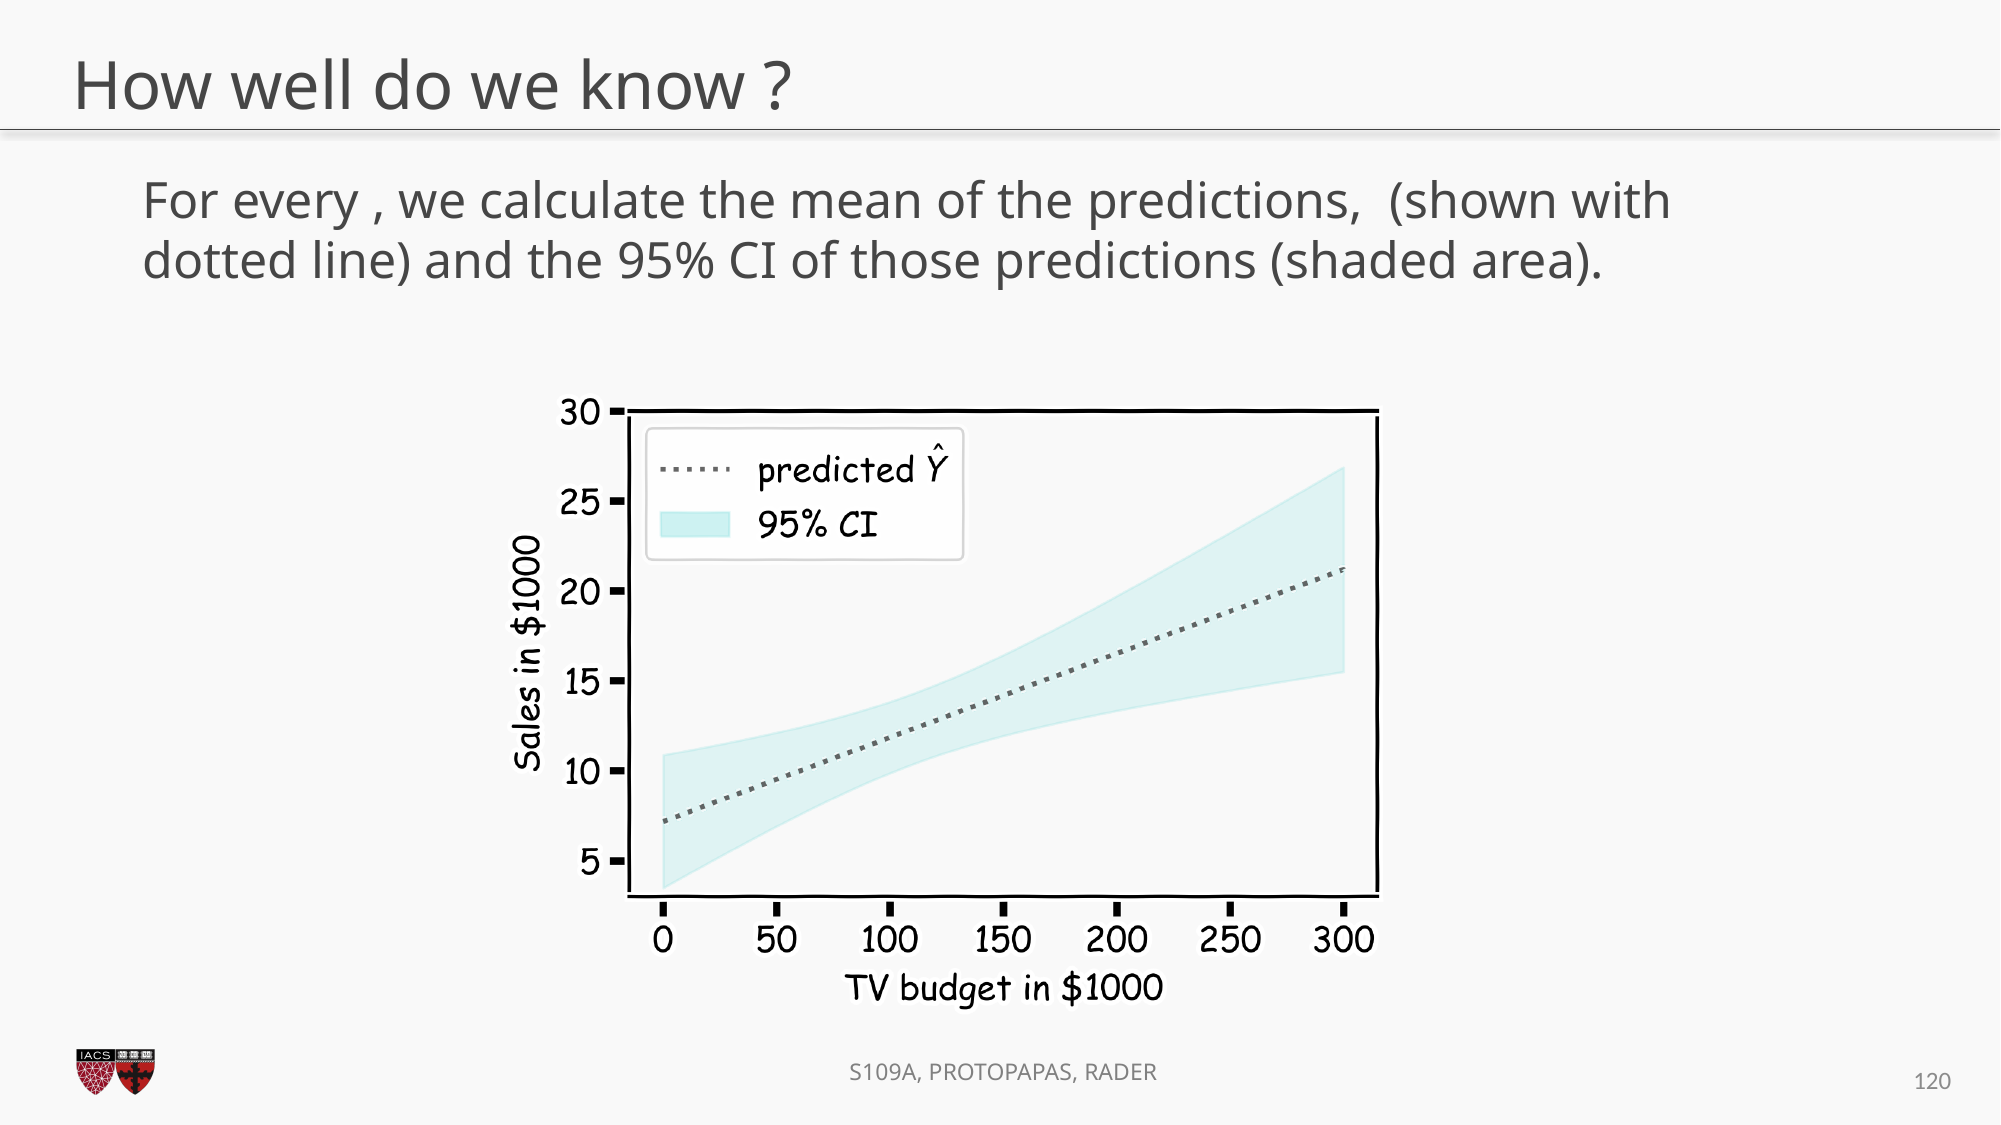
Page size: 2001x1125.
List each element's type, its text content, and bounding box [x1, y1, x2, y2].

slide_number 119 [1500, 1050, 1967, 1110]
picture [75, 1049, 155, 1095]
picture [414, 325, 1484, 1039]
